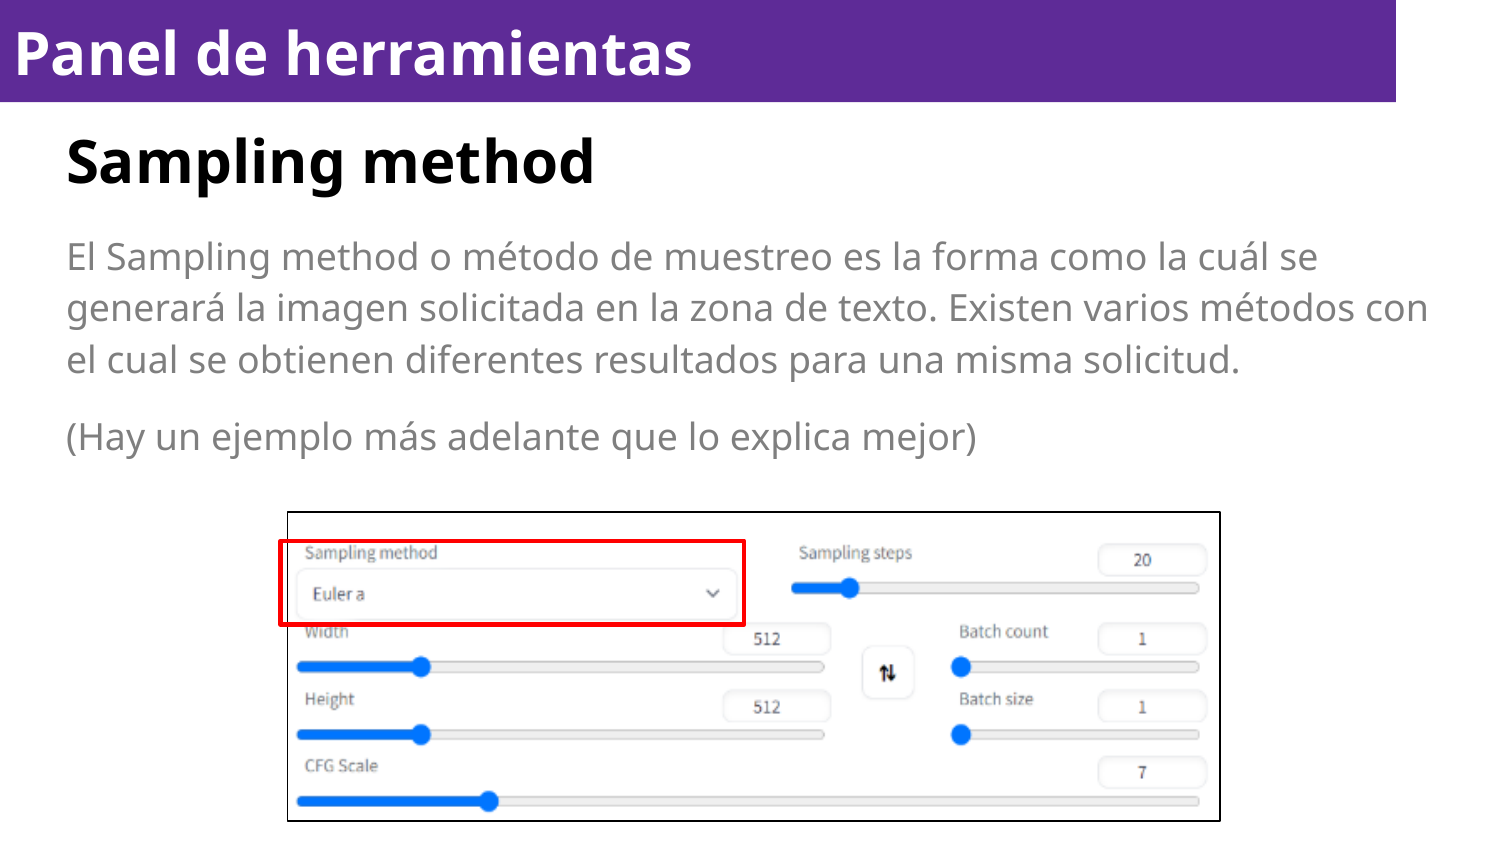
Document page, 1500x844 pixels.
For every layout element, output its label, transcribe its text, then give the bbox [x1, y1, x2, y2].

title Sampling method [51, 108, 1449, 210]
title Panel de herramientas [0, 0, 1396, 103]
list El Sampling method o método de muestreo es la forma como la cuál se generará la imagen solicitada en la zona de texto. Existen varios métodos con el cual se obtienen diferentes resultados para una misma solicitud. (Hay un ejemplo más adelante que lo explica mejor) [51, 210, 1449, 535]
picture [287, 512, 1220, 821]
